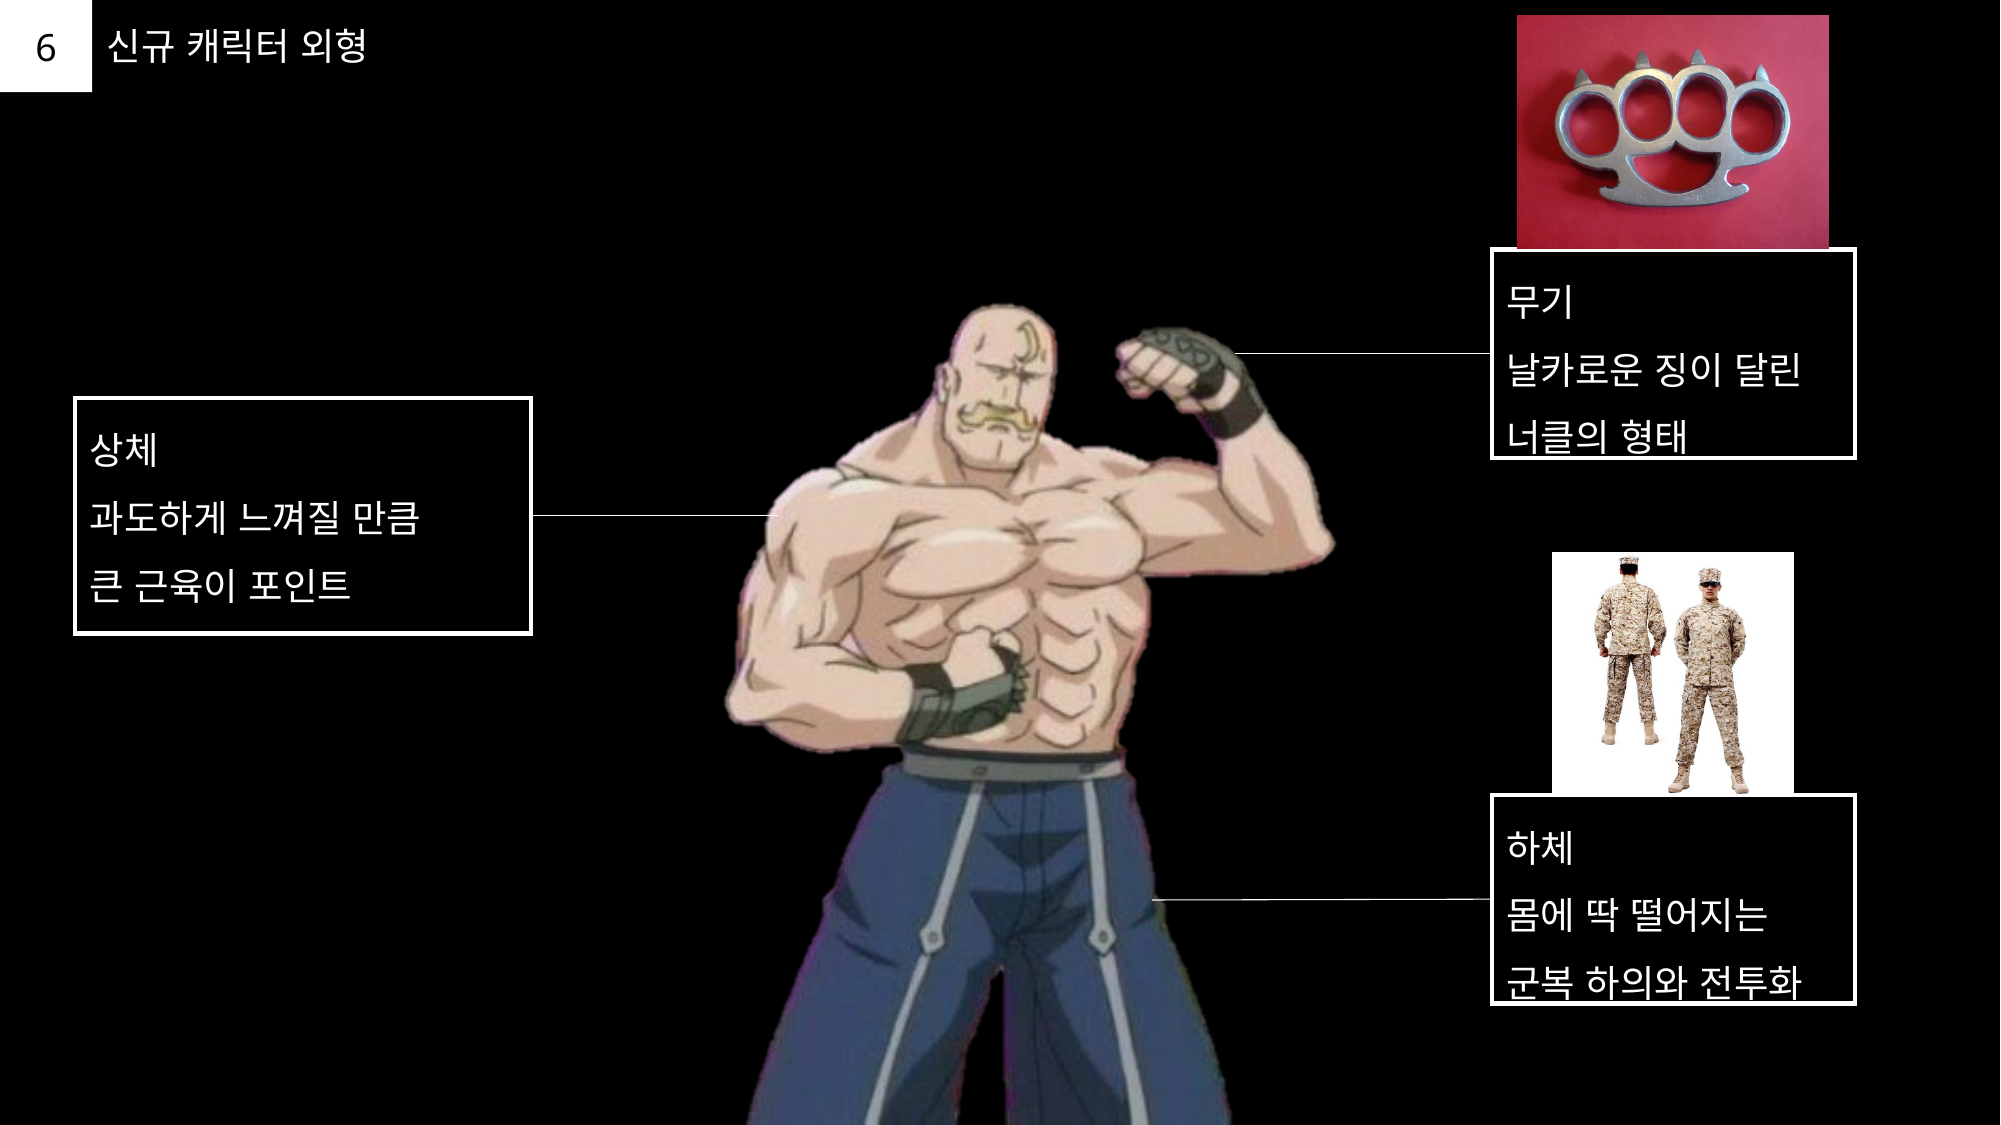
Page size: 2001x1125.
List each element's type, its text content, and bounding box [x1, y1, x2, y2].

text_box 6 [0, 0, 93, 93]
picture [416, 250, 1794, 1125]
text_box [1235, 249, 1855, 459]
text_box 신규 캐릭터 외형 [92, 15, 604, 76]
text_box 하체 몸에 딱 떨어지는 군복 하의와 전투화 [1584, 794, 1856, 1005]
picture [1517, 15, 1829, 249]
text_box 상체 과도하게 느껴질 만큼 큰 근육이 포인트 [74, 397, 416, 635]
